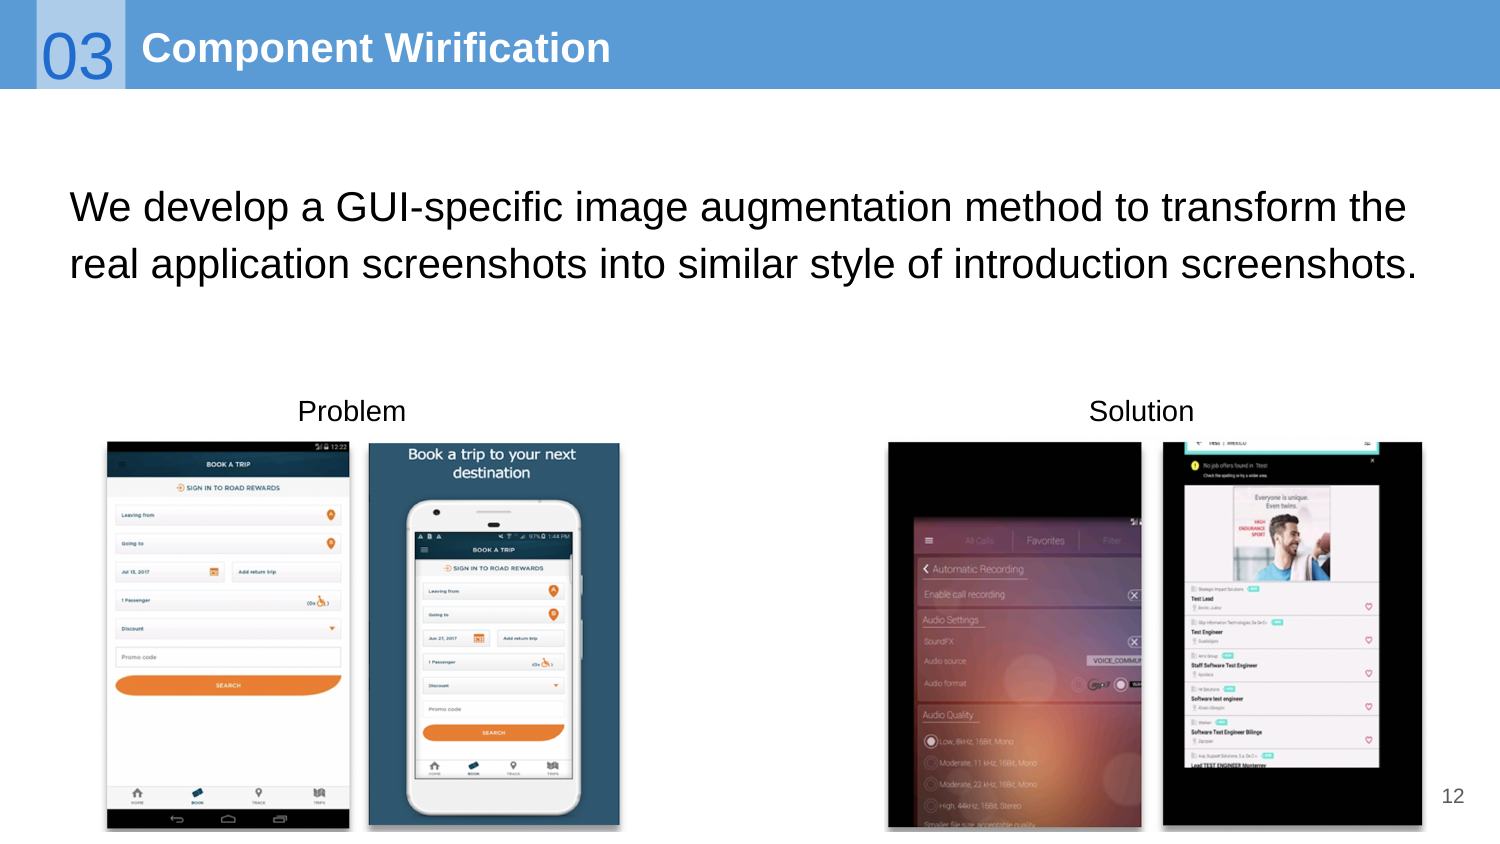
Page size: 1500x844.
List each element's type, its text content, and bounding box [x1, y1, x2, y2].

text_box We develop a GUI-specific image augmentation method to transform the real application screenshots into similar style of introduction screenshots. [69, 167, 1469, 468]
slide_number ‹#› [1437, 783, 1469, 811]
text_box Component Wirification [126, 0, 1500, 89]
text_box Problem [282, 377, 471, 424]
title 03 [36, 0, 126, 89]
text_box Solution [1073, 377, 1262, 424]
picture [883, 435, 1427, 832]
picture [100, 435, 628, 832]
